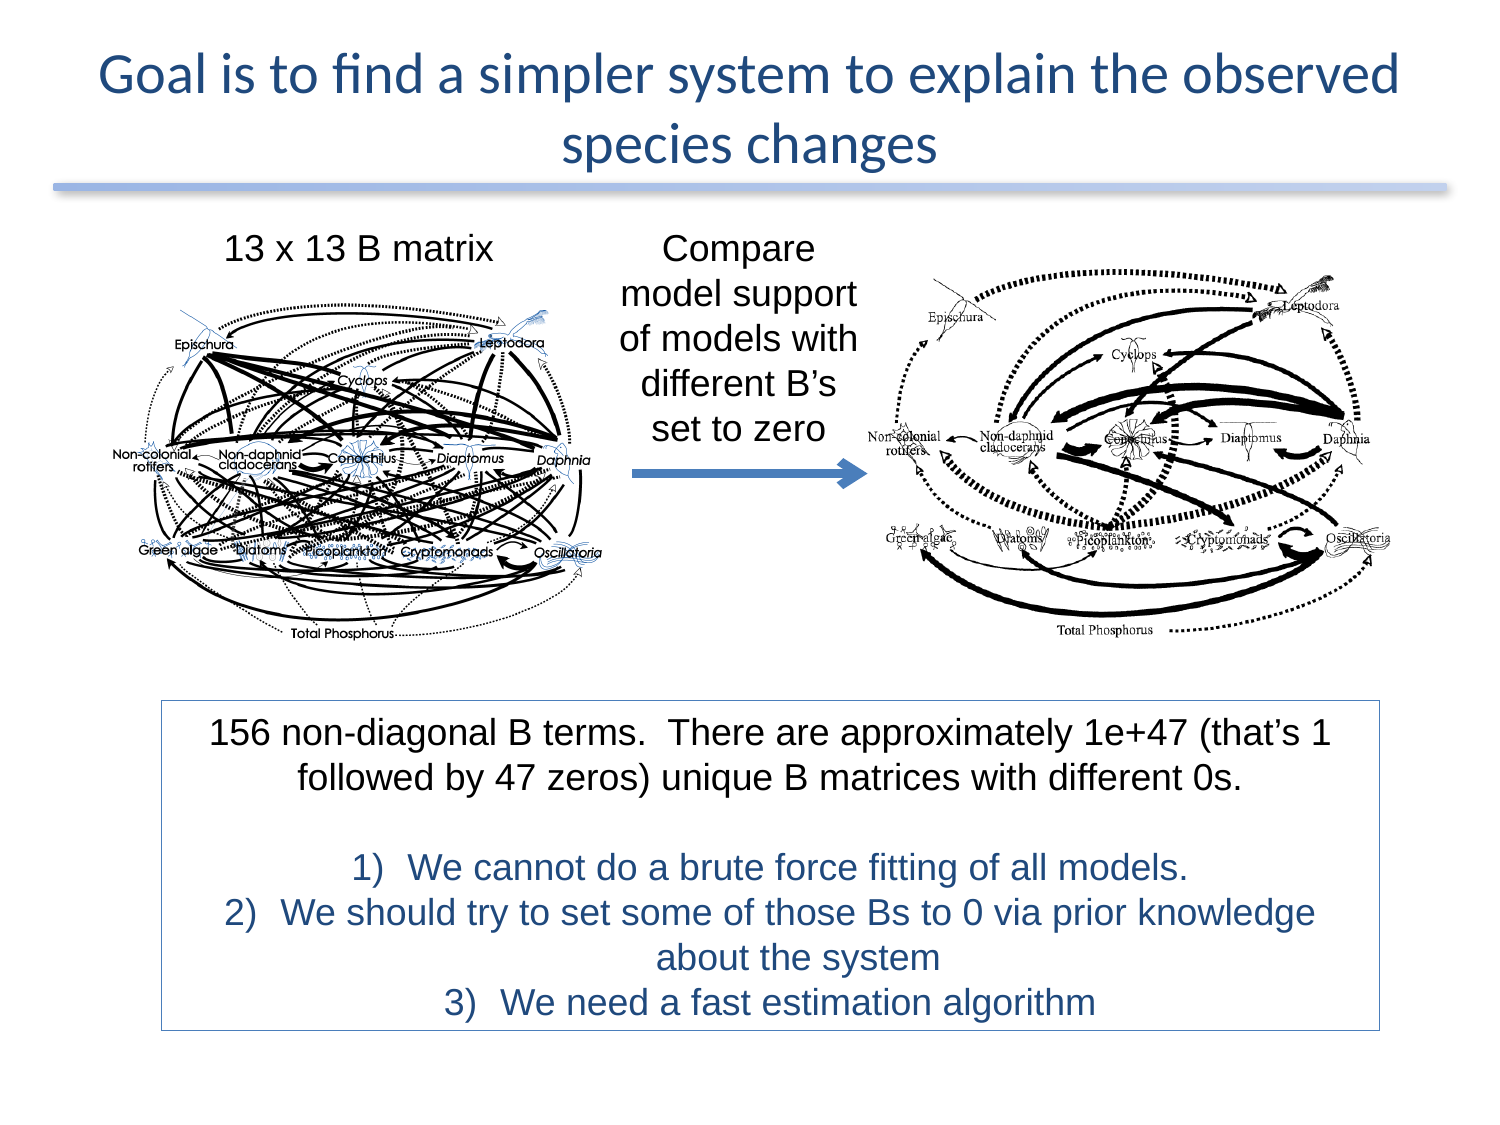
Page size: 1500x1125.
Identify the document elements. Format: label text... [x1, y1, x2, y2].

text_box [53, 183, 1447, 191]
text_box Compare model support of models with different B’s set to zero [599, 216, 878, 457]
text_box Goal is to find a simpler system to explain the observed species changes [74, 27, 1425, 188]
text_box 156 non-diagonal B terms. There are approximately 1e+47 (that’s 1 followed by 47 zeros) unique B matrices with different 0s. We cannot do a brute force fitting of all models. We should try to set some of those Bs to 0 via prior knowledge about the system We need a fast estimation algorithm [161, 700, 1380, 1031]
text_box 13 x 13 B matrix [208, 216, 510, 277]
picture [112, 302, 606, 643]
picture [856, 252, 1397, 643]
